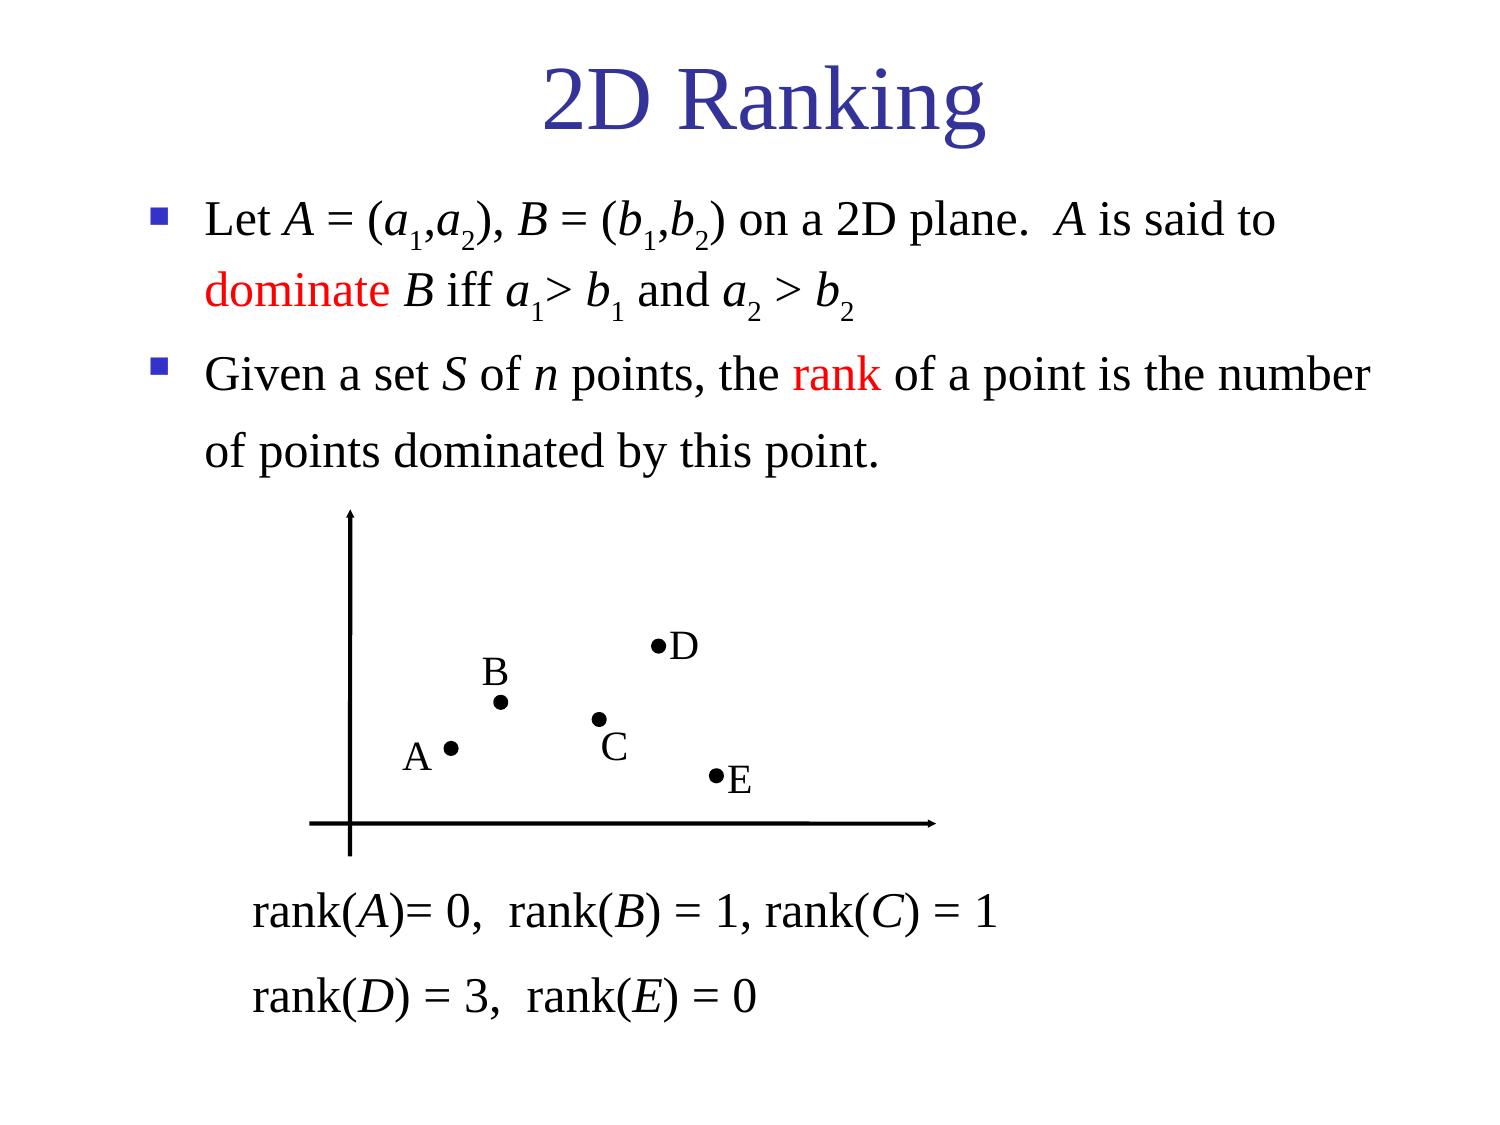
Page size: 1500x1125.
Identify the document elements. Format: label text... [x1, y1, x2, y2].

text_box A [399, 726, 444, 789]
text_box [653, 640, 665, 652]
text_box [495, 696, 507, 708]
text_box E [725, 750, 796, 808]
text_box [445, 742, 457, 754]
text_box C [598, 717, 658, 771]
text_box B [479, 642, 521, 699]
list Let A = (a1,a2), B = (b1,b2) on a 2D plane. A is said to dominate B iff a1> b1 and a2 > b2 Given a set S of n points, the rank of a point is the number of points dominated by this point. [133, 177, 1408, 853]
text_box rank(A)= 0, rank(B) = 1, rank(C) = 1 rank(D) = 3, rank(E) = 0 [237, 870, 1175, 1115]
text_box [346, 509, 355, 857]
text_box [593, 714, 605, 725]
text_box [351, 819, 937, 828]
title 2D Ranking [125, 30, 1404, 156]
text_box [710, 770, 722, 782]
text_box D [667, 615, 743, 671]
